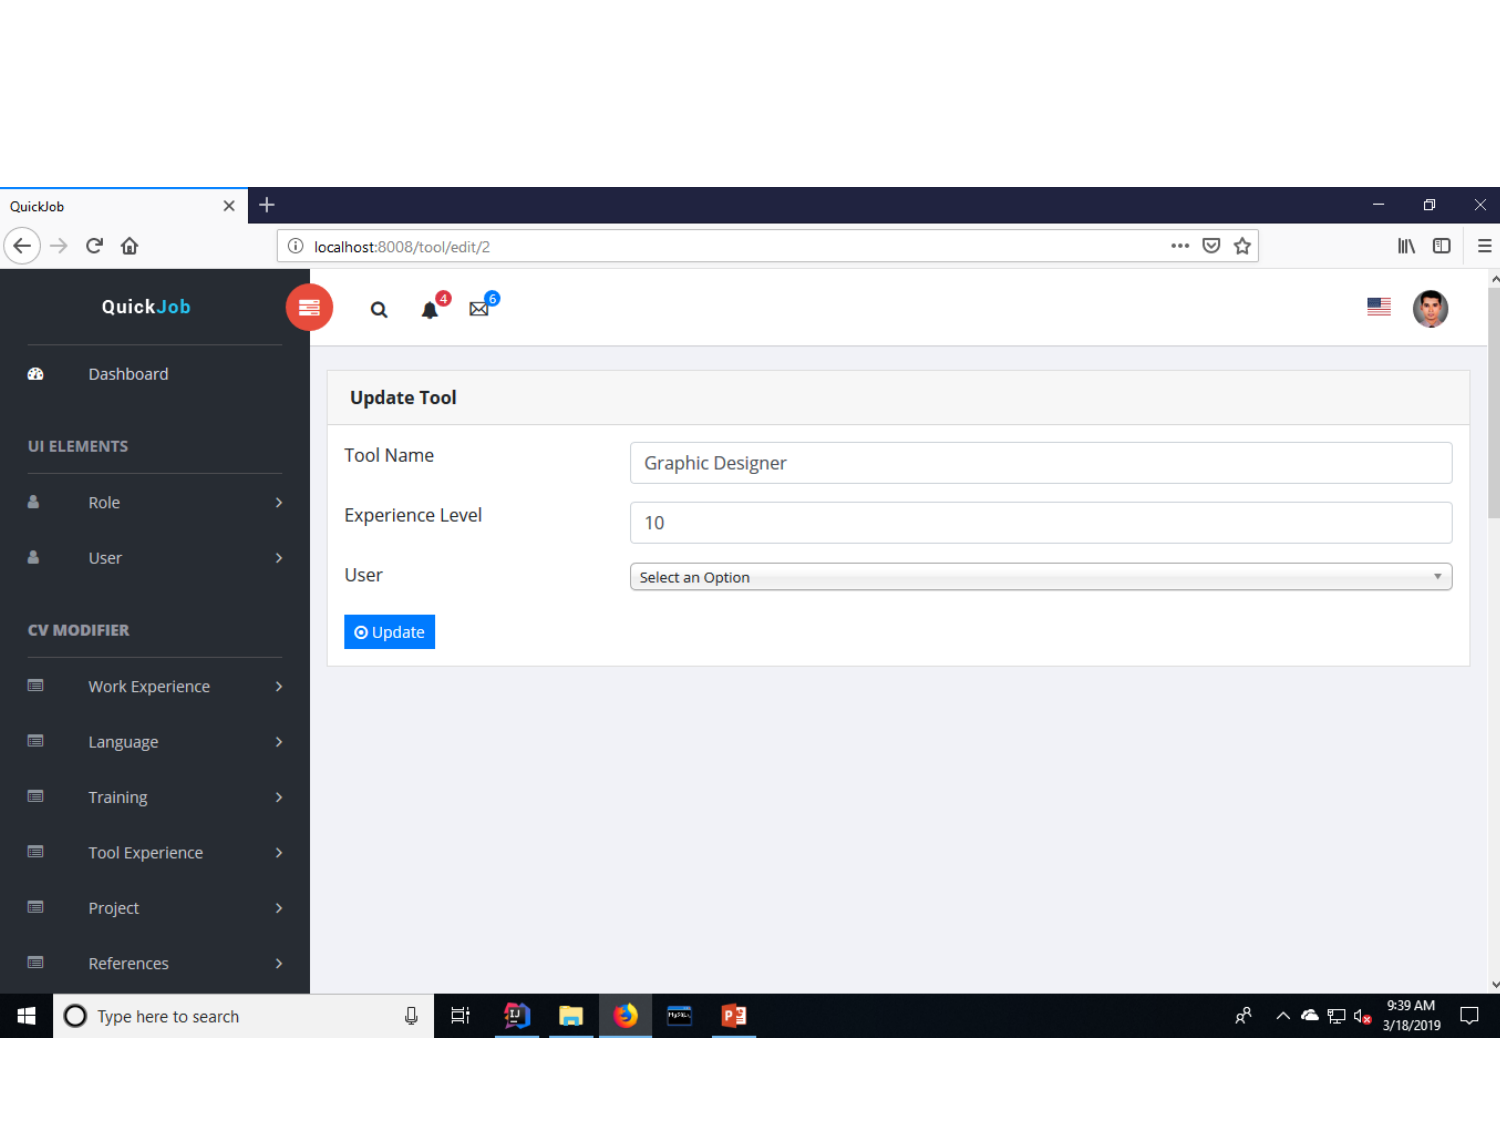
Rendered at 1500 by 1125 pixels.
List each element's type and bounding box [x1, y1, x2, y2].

picture [0, 187, 1500, 1038]
